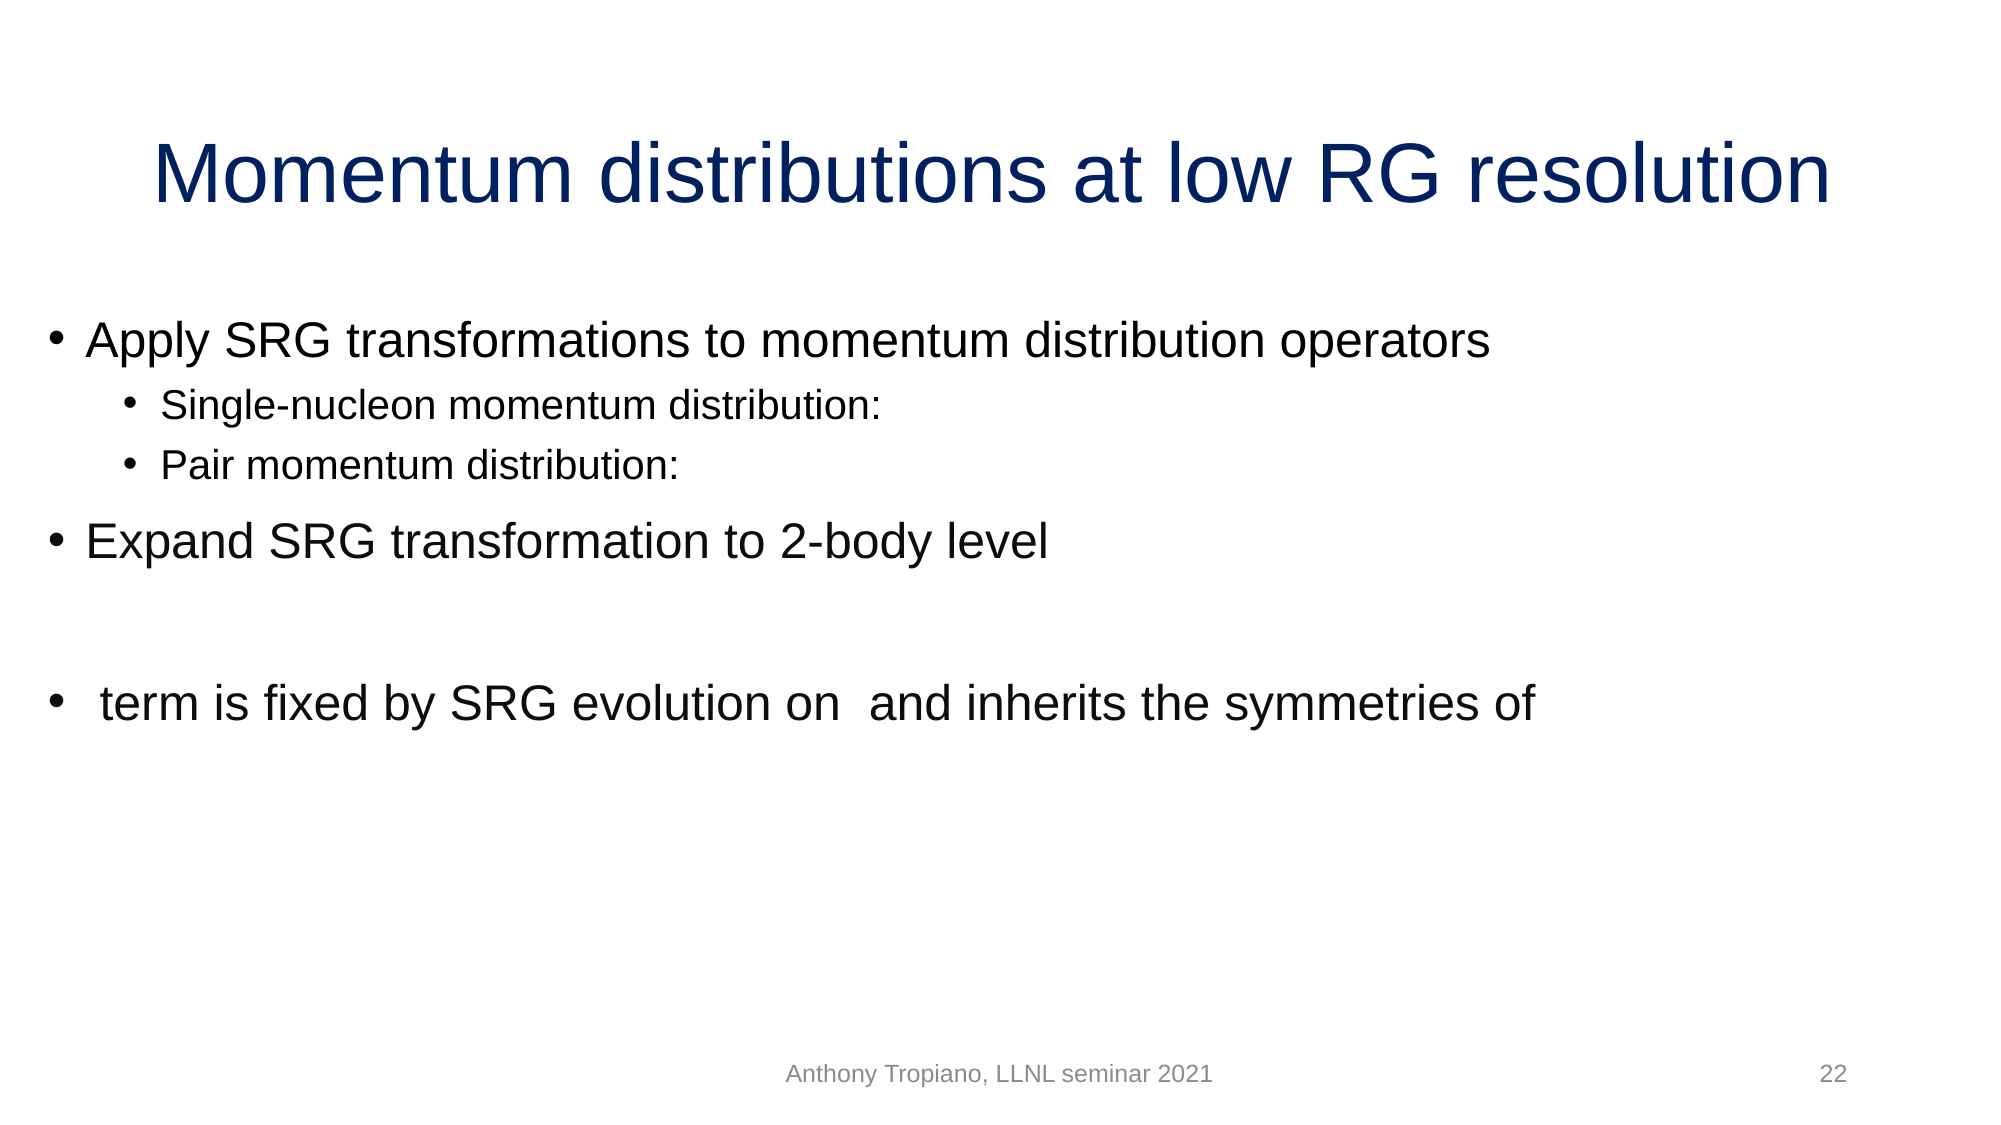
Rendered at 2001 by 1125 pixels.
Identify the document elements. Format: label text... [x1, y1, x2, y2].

slide_number 22 [1412, 1042, 1863, 1103]
title Momentum distributions at low RG resolution [137, 59, 1863, 278]
footer Anthony Tropiano, LLNL seminar 2021 [662, 1042, 1338, 1103]
